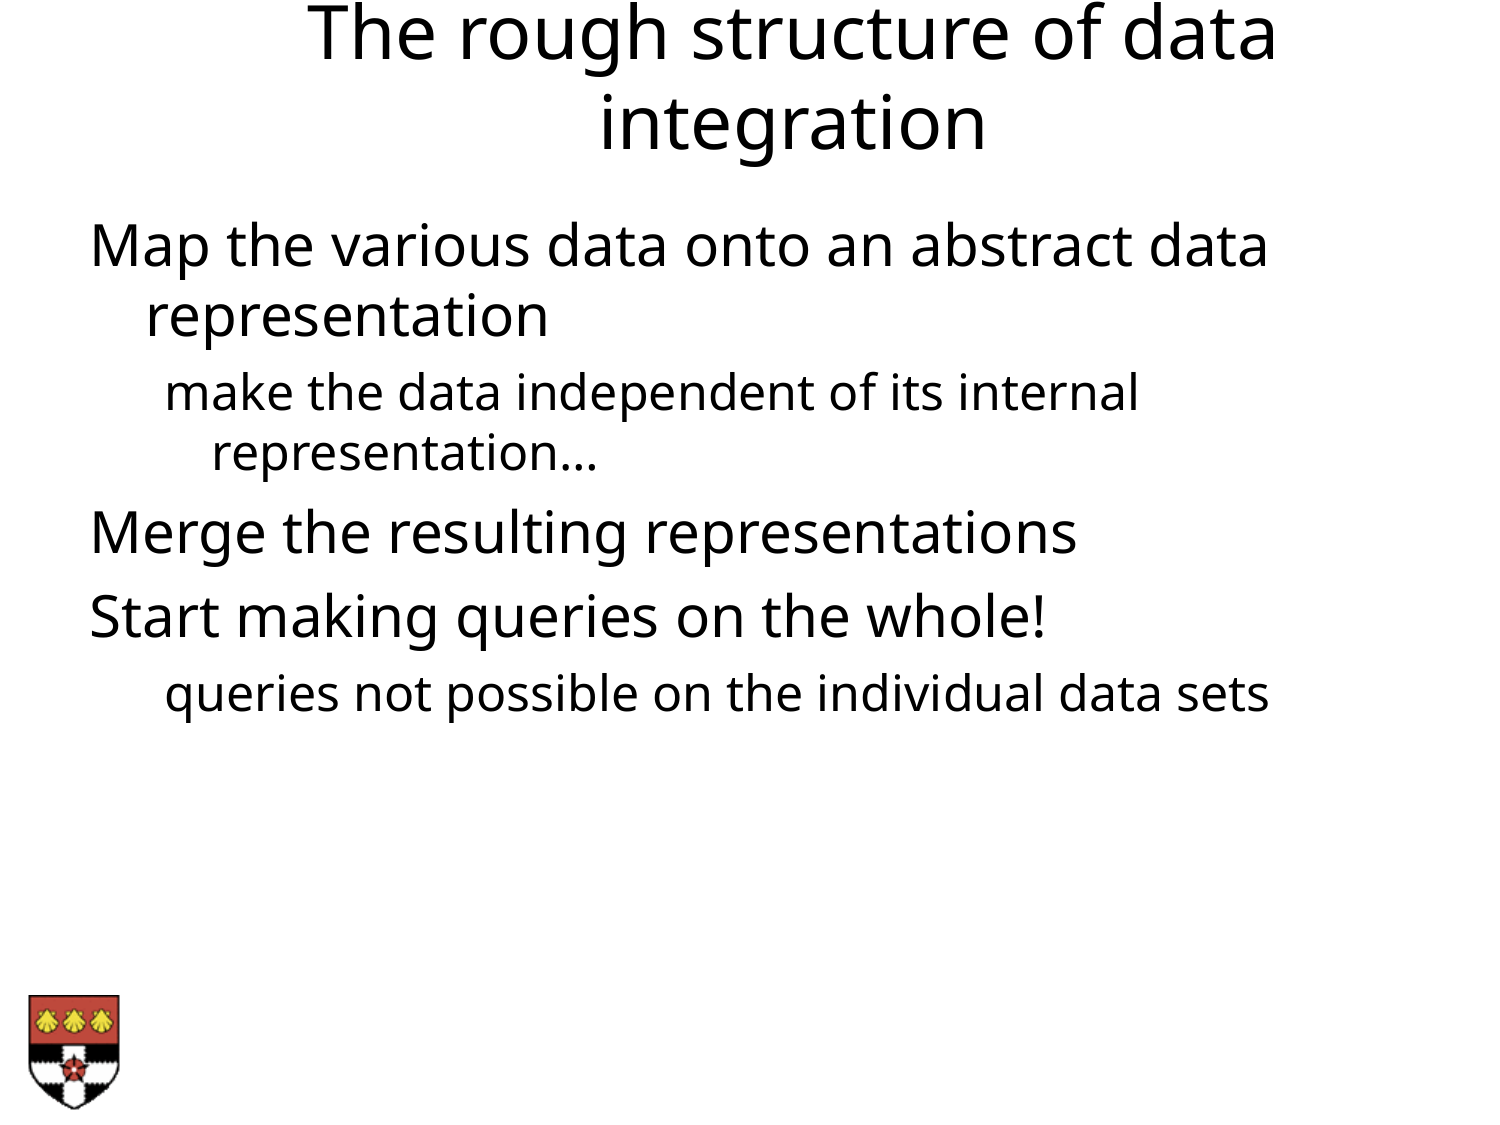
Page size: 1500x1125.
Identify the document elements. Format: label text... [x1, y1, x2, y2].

picture [0, 995, 150, 1113]
title The rough structure of data integration [112, 12, 1475, 138]
list Map the various data onto an abstract data representation make the data independent of its internal representation… Merge the resulting representations Start making queries on the whole! queries not possible on the individual data sets [74, 199, 1426, 1011]
